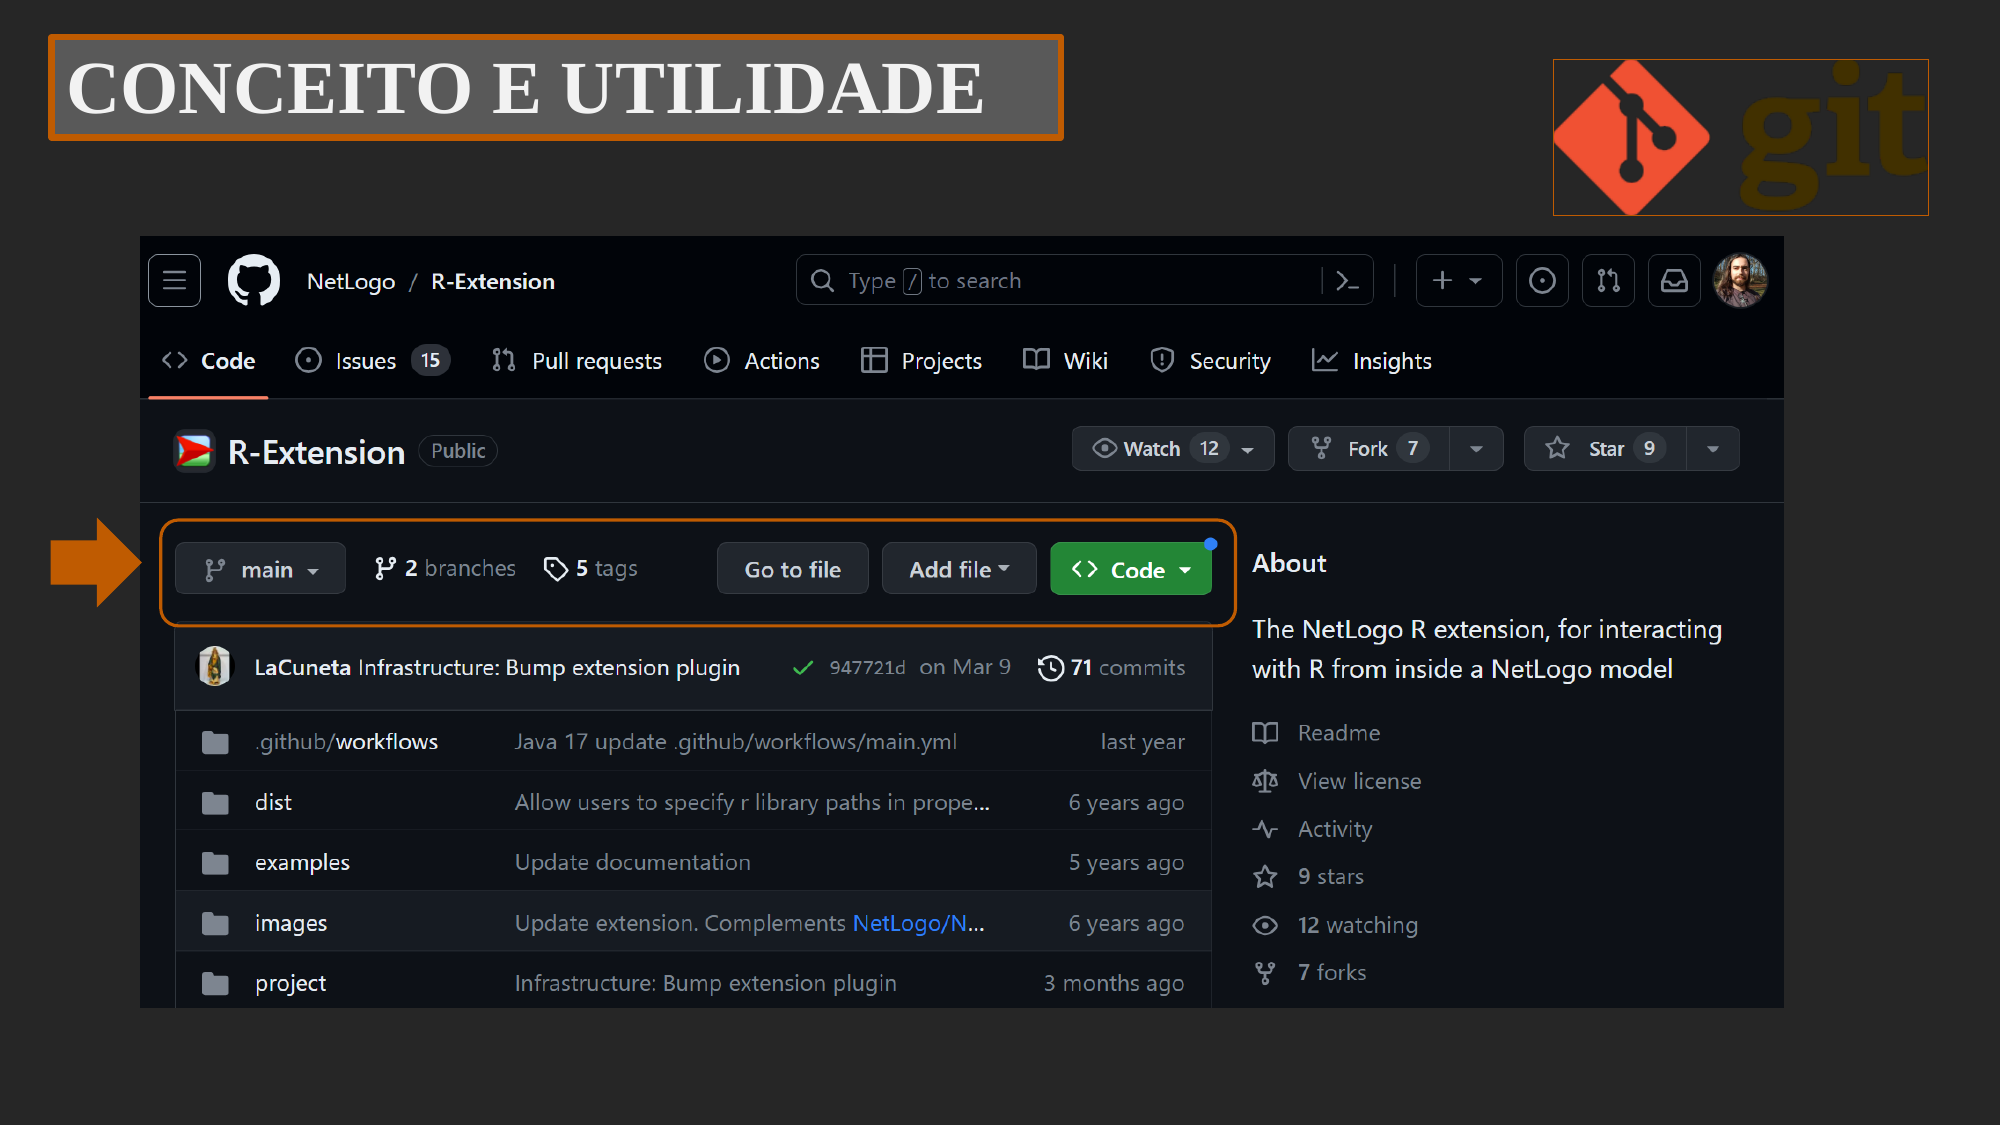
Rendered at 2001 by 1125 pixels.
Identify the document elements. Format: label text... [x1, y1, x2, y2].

text_box CONCEITO E UTILIDADE [51, 37, 1061, 138]
picture [140, 236, 1784, 1008]
text_box [50, 517, 140, 608]
picture [1553, 59, 1929, 216]
